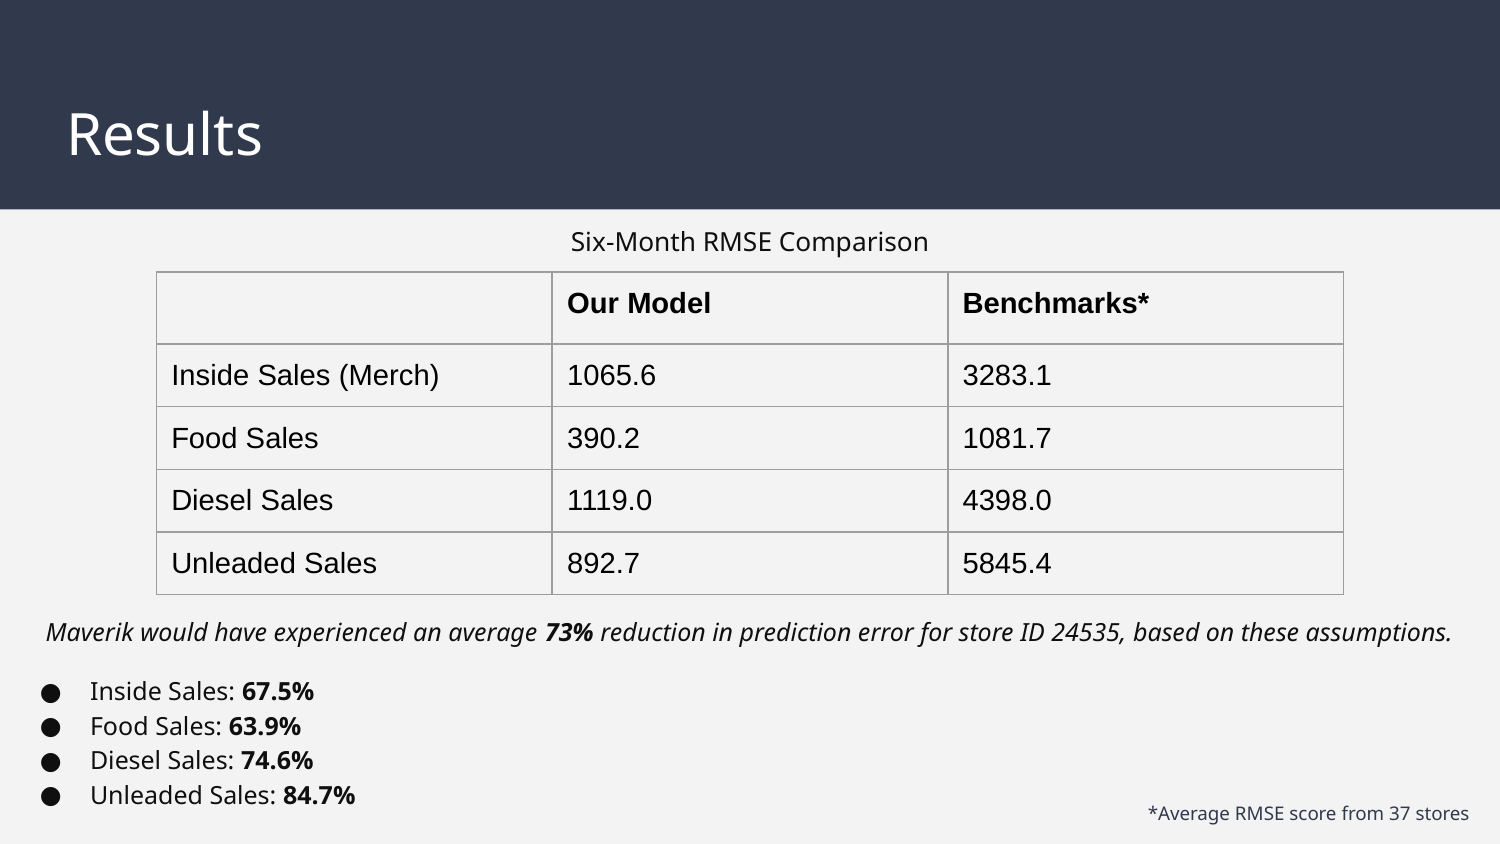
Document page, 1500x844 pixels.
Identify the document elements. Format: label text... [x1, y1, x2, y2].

table_cell 1065.6 [553, 345, 947, 406]
table_header [157, 273, 551, 343]
table_cell Unleaded Sales [157, 533, 551, 594]
list Six-Month RMSE Comparison [388, 205, 1112, 271]
text_box *Average RMSE score from 37 stores [1132, 790, 1492, 836]
table_header Our Model [553, 273, 947, 343]
list Maverik would have experienced an average 73% reduction in prediction error for store ID 24535, based on these assumptions. Inside Sales: 67.5% Food Sales: 63.9% Diesel Sales: 74.6% Unleaded Sales: 84.7% [0, 596, 1500, 844]
table_cell 3283.1 [949, 345, 1343, 406]
table_cell 1081.7 [949, 407, 1343, 469]
table_cell 1119.0 [553, 470, 947, 531]
table_cell Diesel Sales [157, 470, 551, 531]
table_cell Inside Sales (Merch) [157, 345, 551, 406]
table_cell 390.2 [553, 407, 947, 469]
table_cell 5845.4 [949, 533, 1343, 594]
table_cell 4398.0 [949, 470, 1343, 531]
table_cell Food Sales [157, 407, 551, 469]
table_header Benchmarks* [949, 273, 1343, 343]
title Results [51, 82, 1449, 185]
table_cell 892.7 [553, 533, 947, 594]
